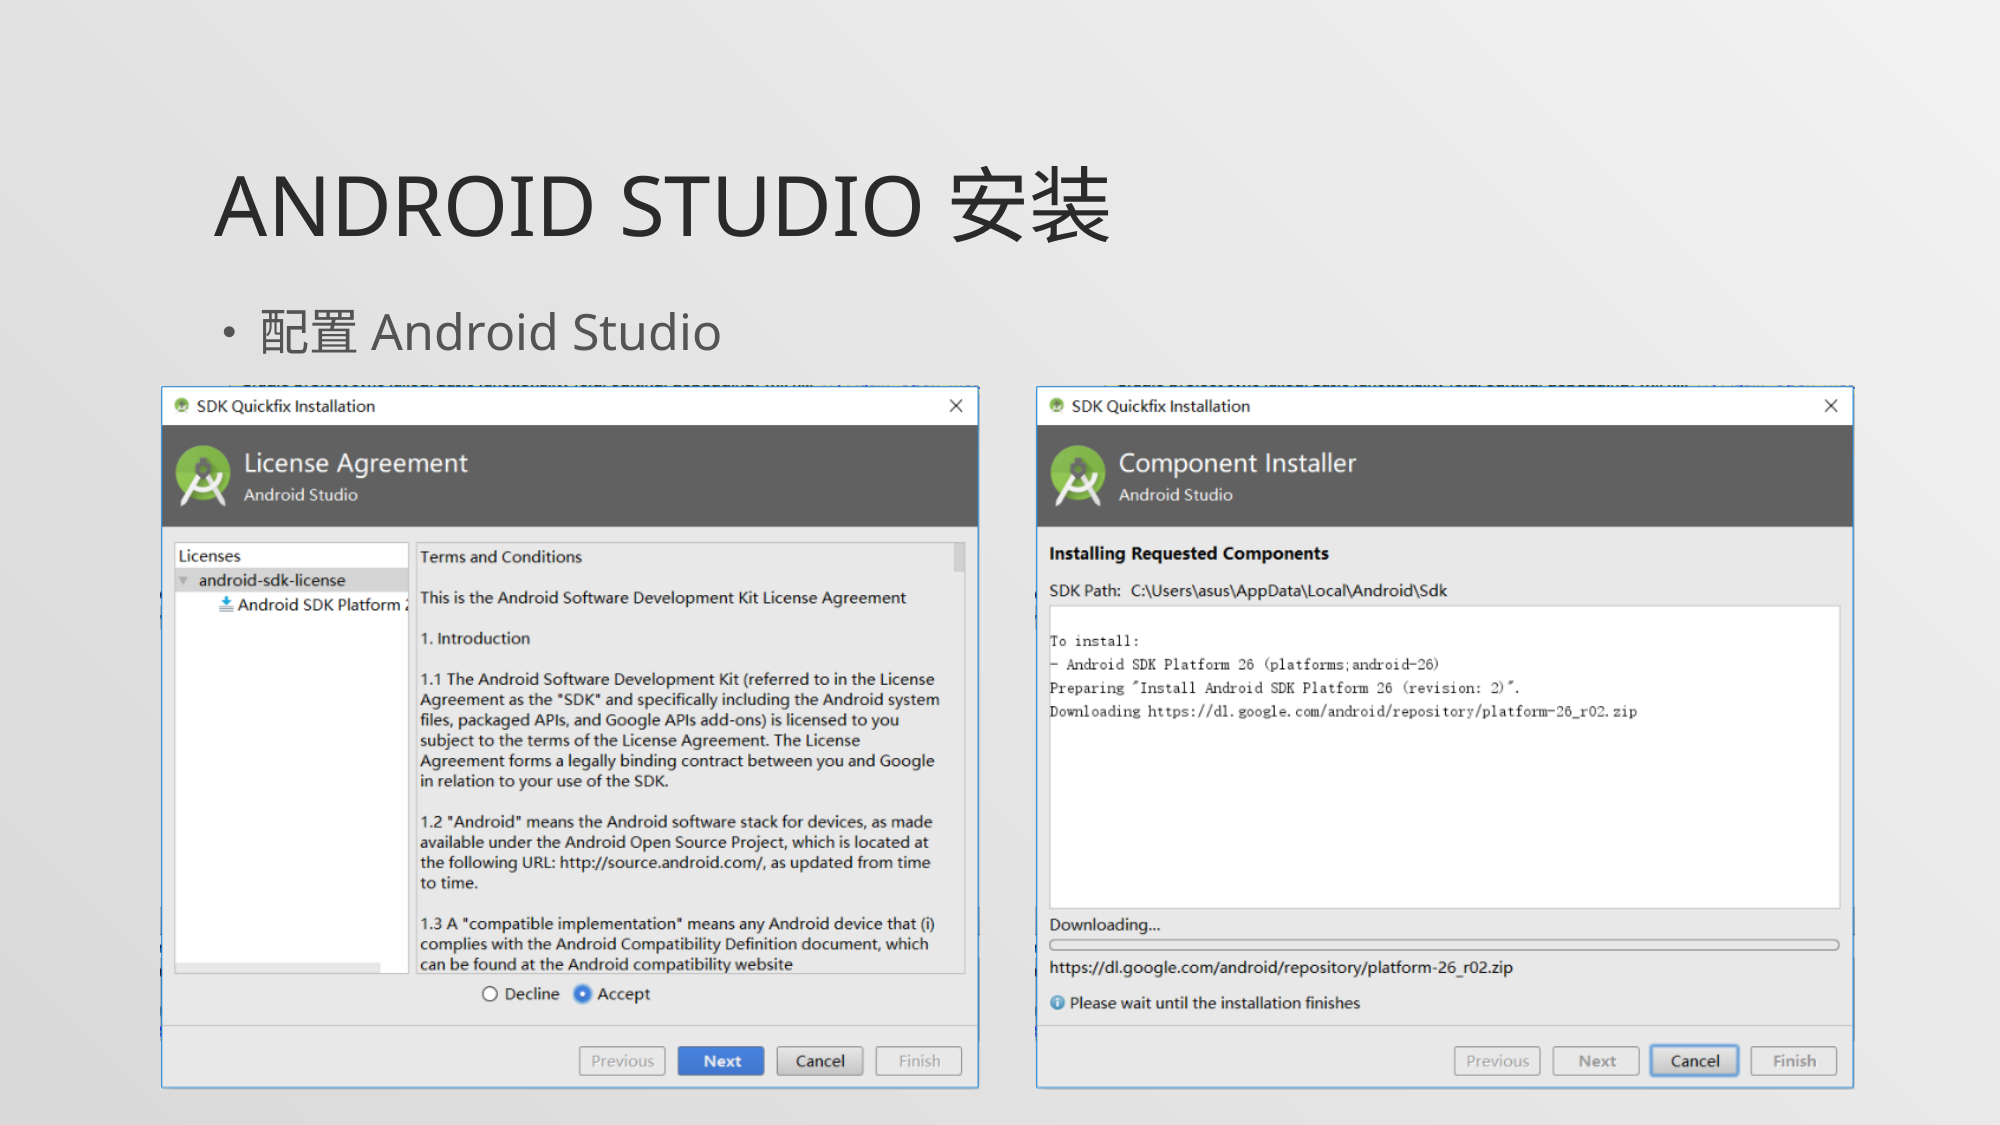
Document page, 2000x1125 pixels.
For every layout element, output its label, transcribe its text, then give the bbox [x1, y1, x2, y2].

picture [160, 385, 980, 1091]
list 配置Android Studio [199, 299, 1800, 1013]
title Android studio安装 [199, 45, 1800, 263]
picture [1034, 385, 1855, 1091]
